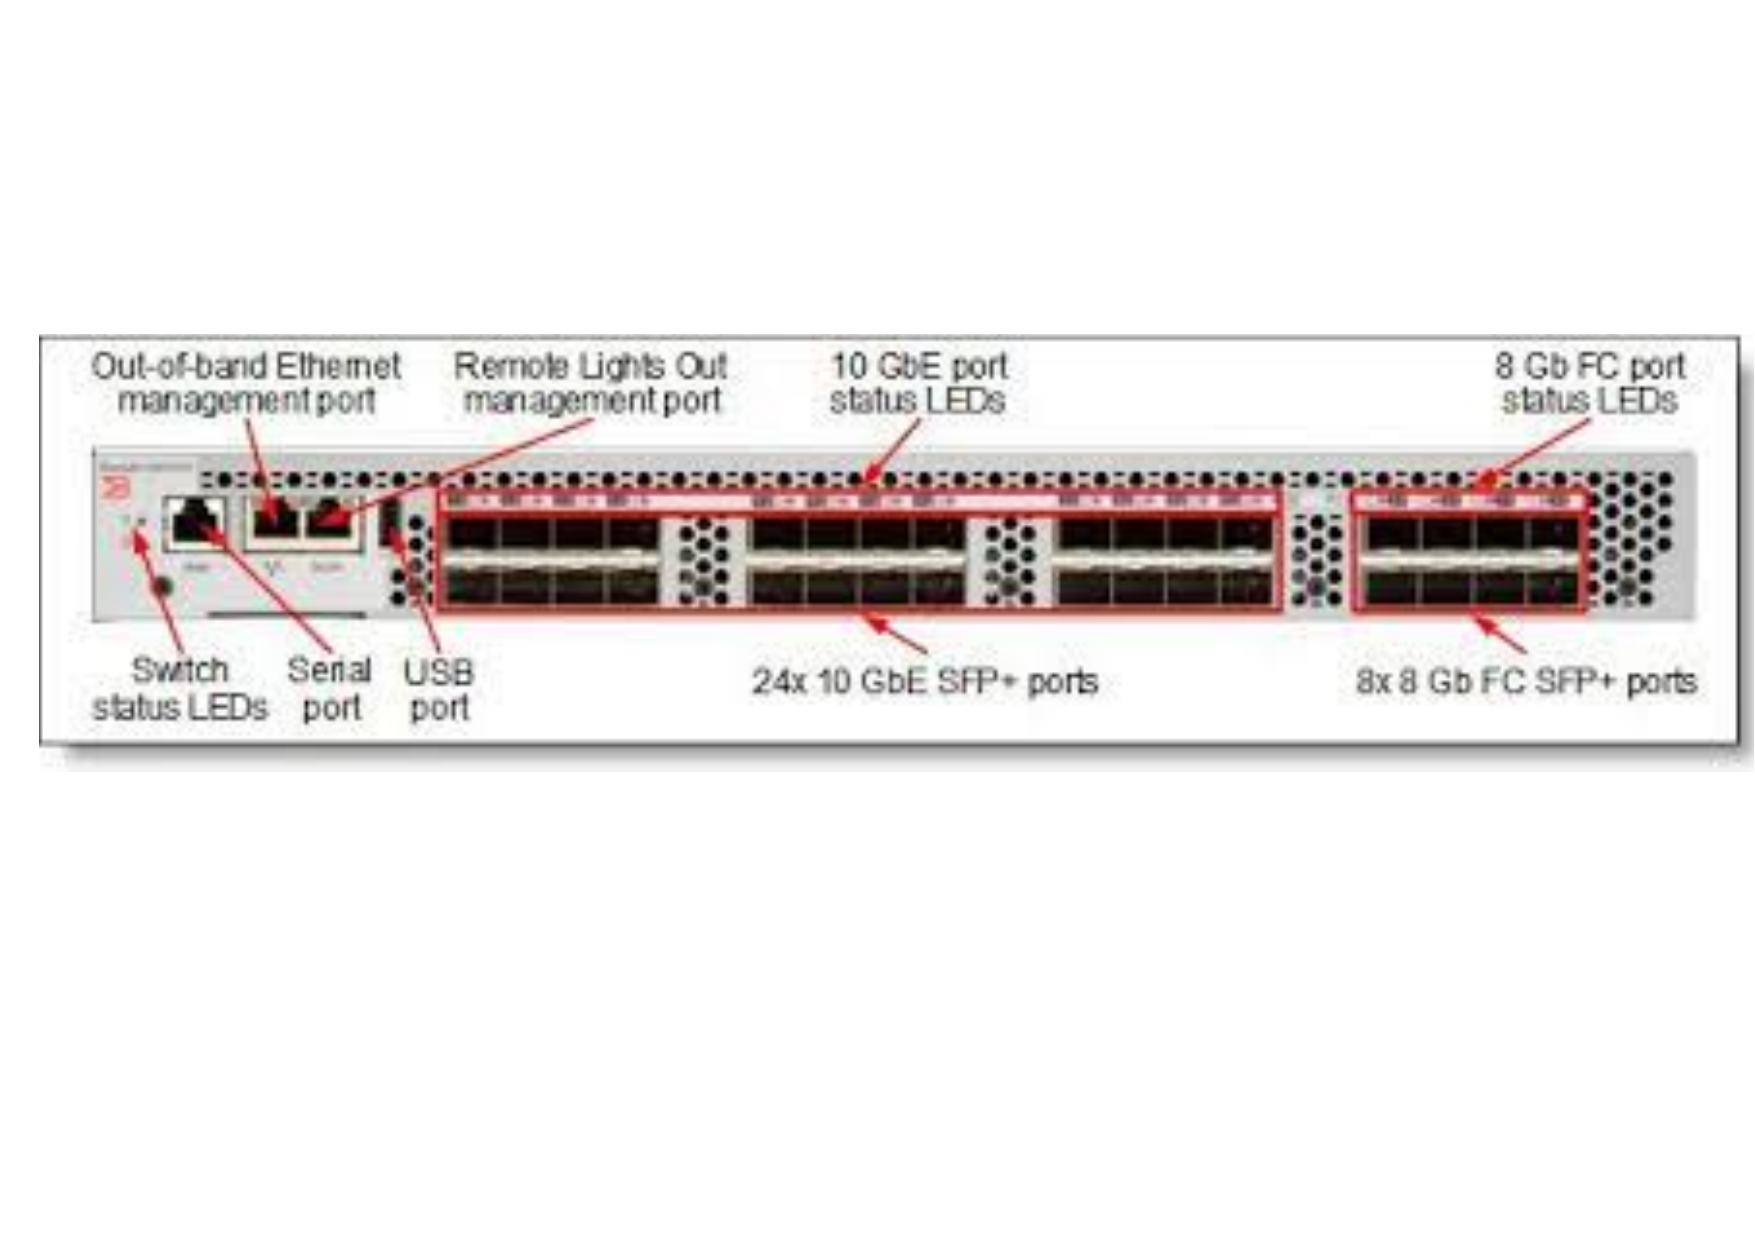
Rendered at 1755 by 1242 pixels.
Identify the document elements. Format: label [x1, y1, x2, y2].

picture [39, 334, 1755, 772]
